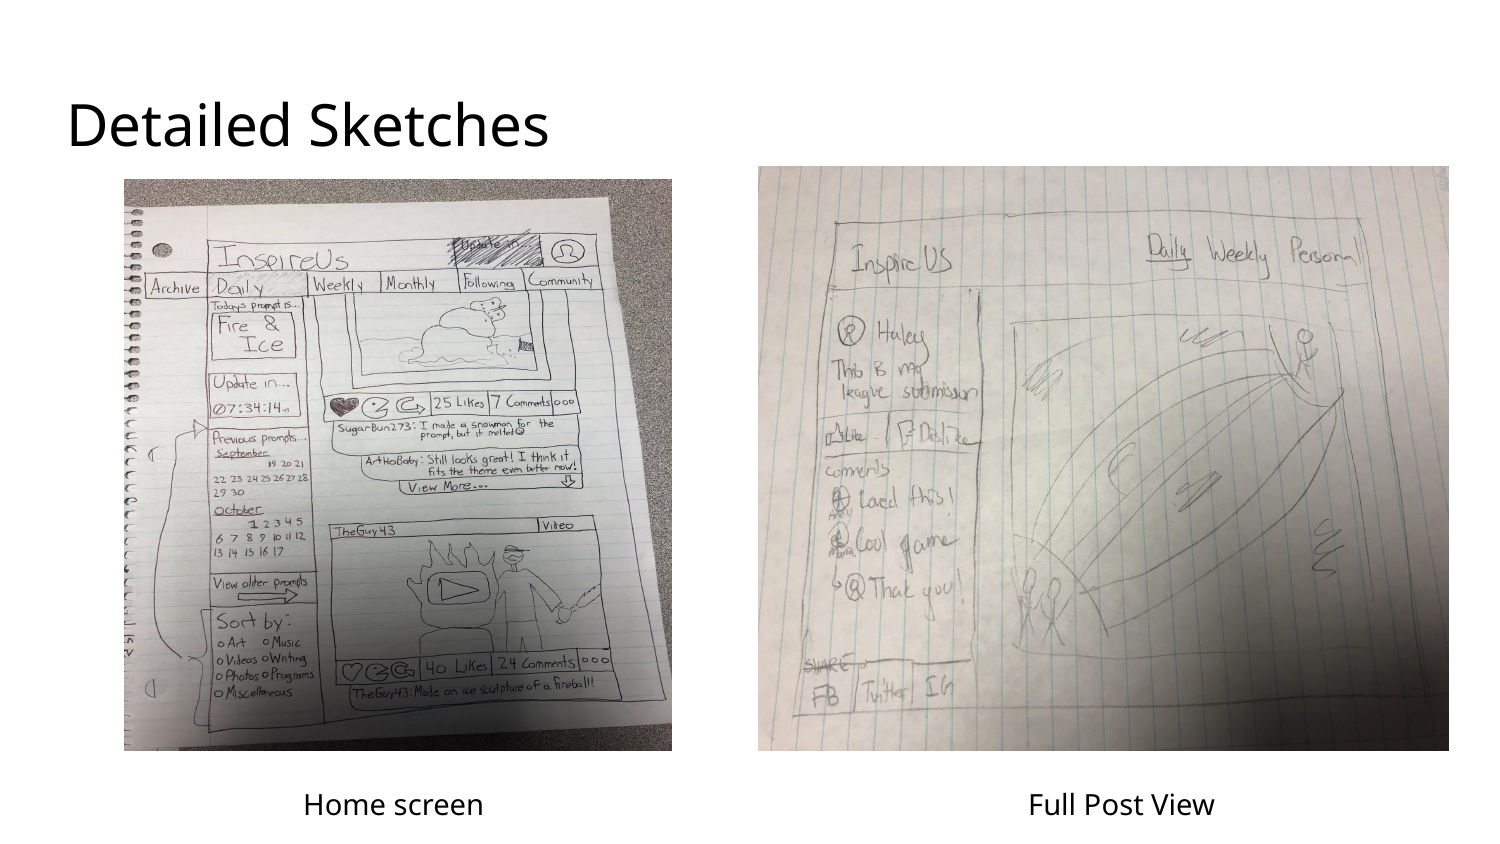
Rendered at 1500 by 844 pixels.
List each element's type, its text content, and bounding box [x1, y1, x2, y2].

picture [124, 178, 672, 751]
text_box Home screen [115, 771, 672, 816]
picture [758, 166, 1450, 751]
text_box Full Post View [844, 771, 1400, 816]
title Detailed Sketches [51, 72, 1449, 167]
